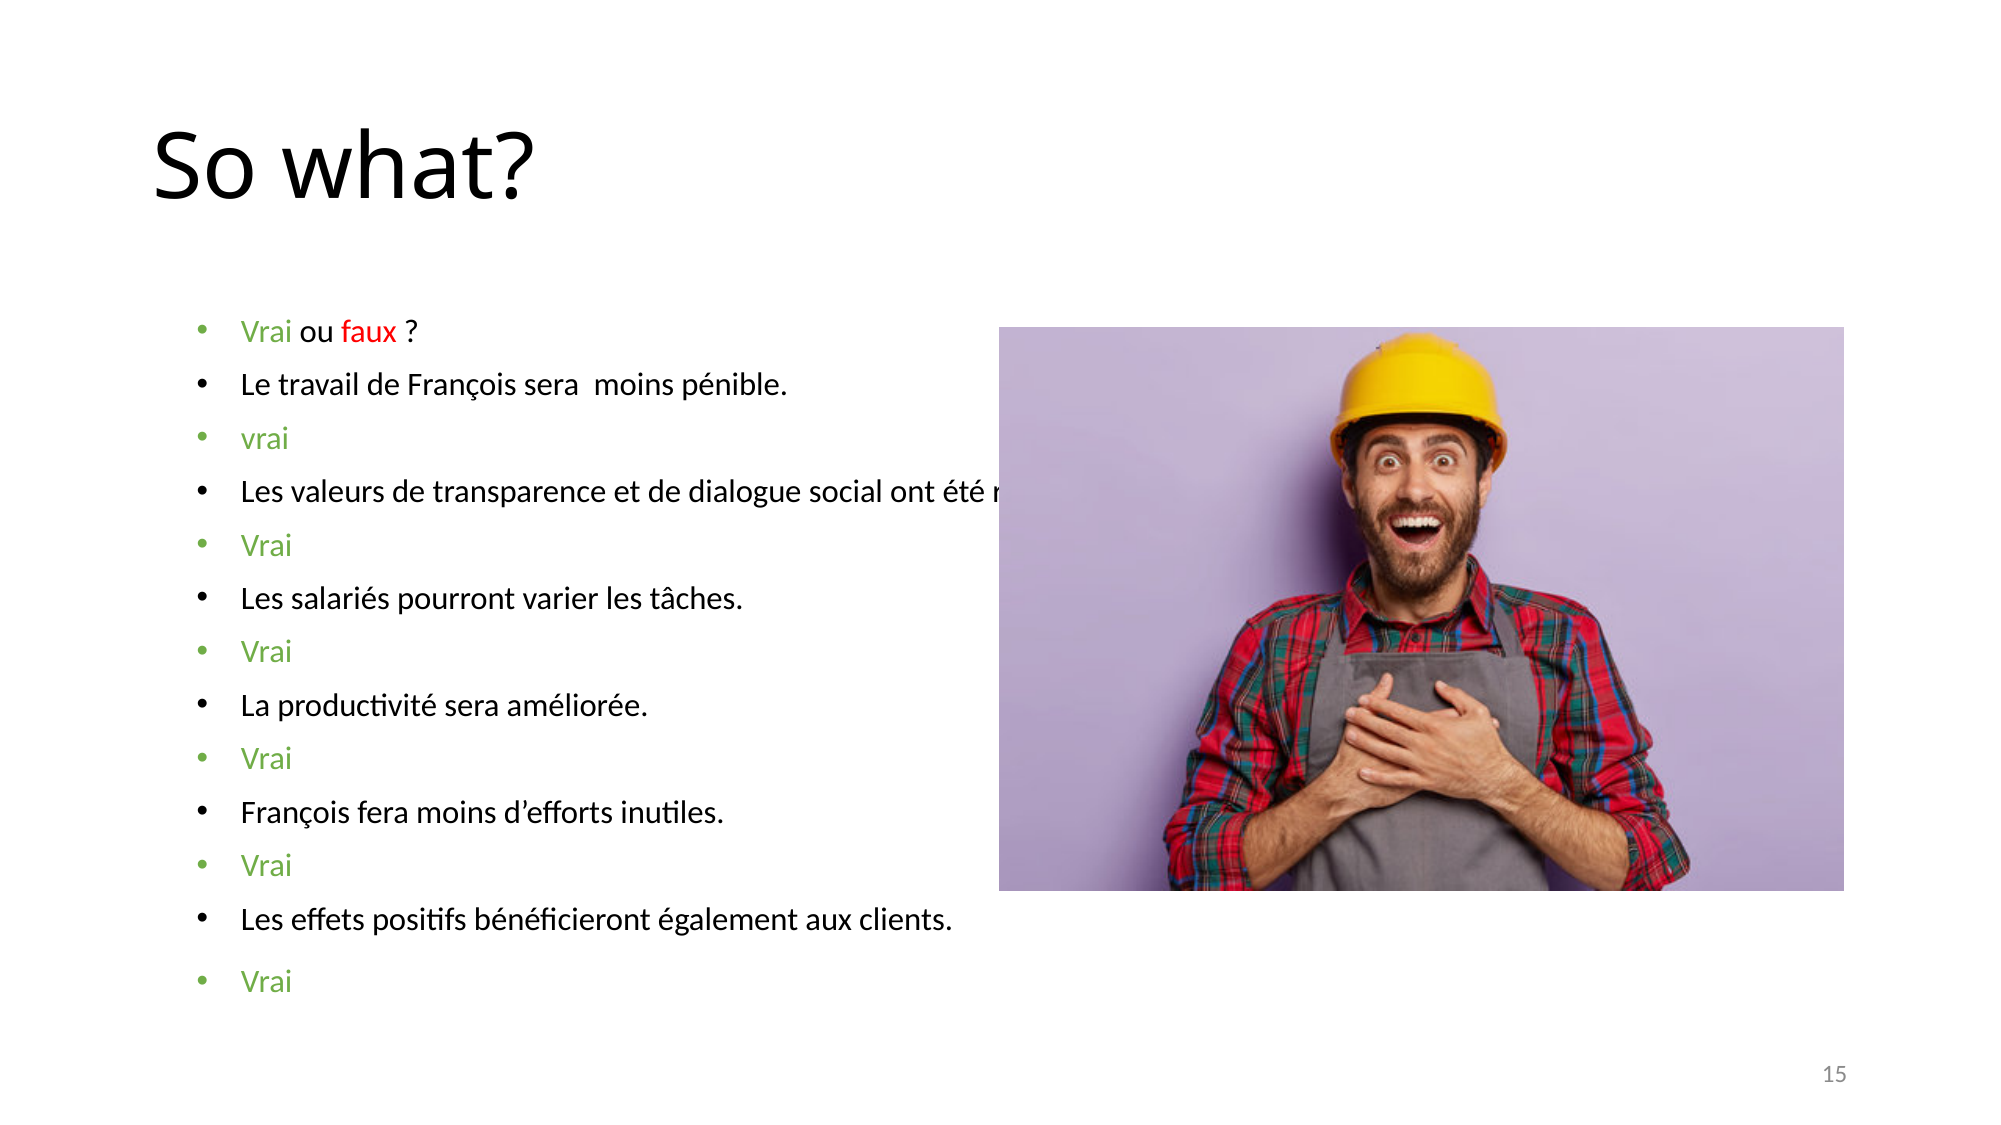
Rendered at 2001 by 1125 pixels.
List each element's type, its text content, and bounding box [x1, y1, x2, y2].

slide_number 15 [1412, 1042, 1863, 1103]
picture [999, 327, 1844, 891]
title So what? [137, 59, 1863, 278]
list Vrai ou faux ? Le travail de François sera moins pénible. vrai Les valeurs de transparence et de dialogue social ont été respectées. Vrai Les salariés pourront varier les tâches. Vrai La productivité sera améliorée. Vrai François fera moins d’efforts inutiles. Vrai Les effets positifs bénéficieront également aux clients. Vrai [137, 299, 1863, 1014]
